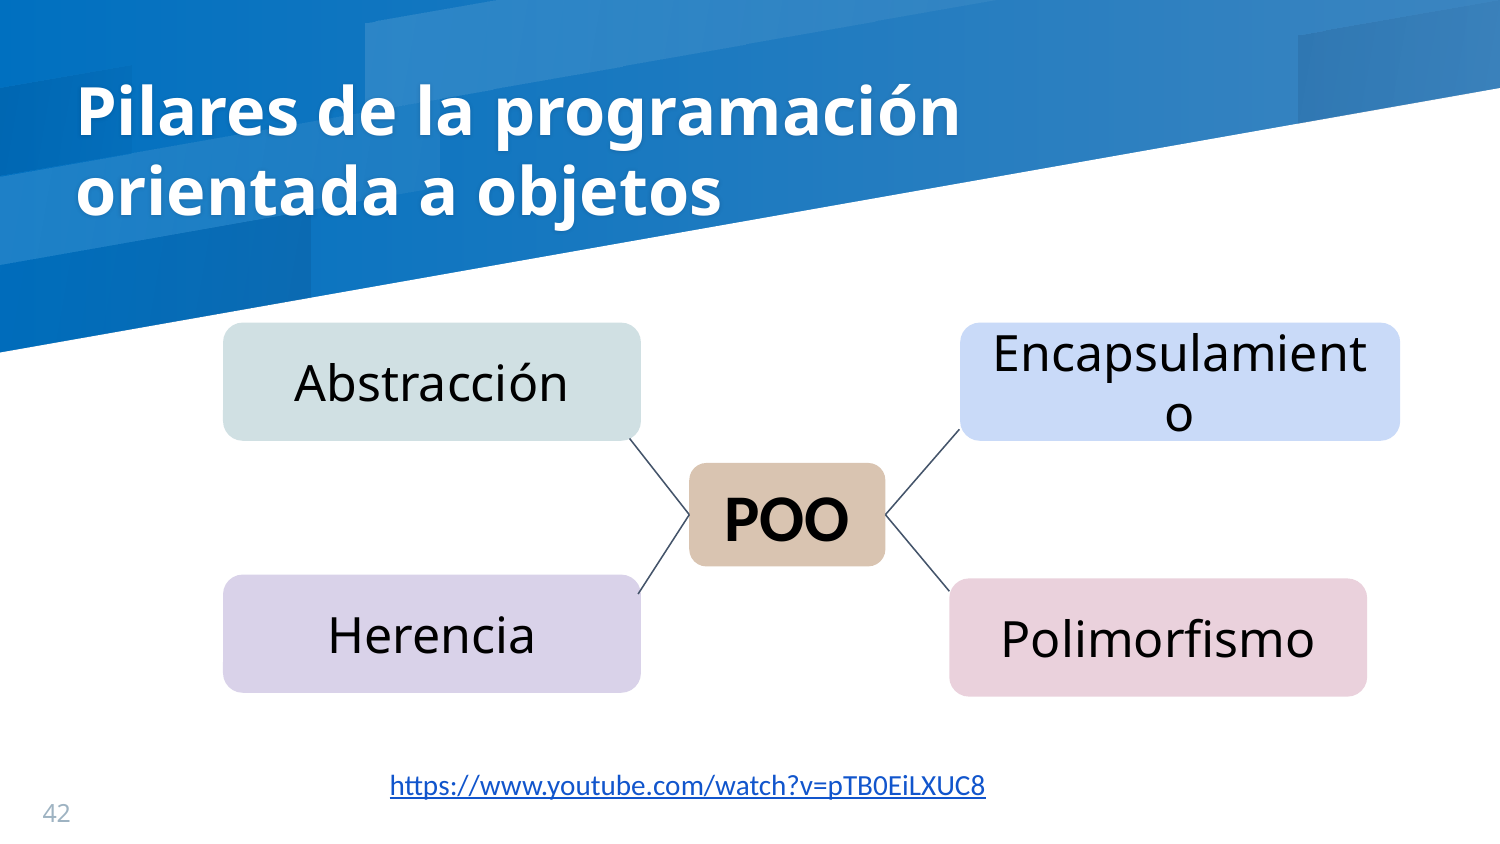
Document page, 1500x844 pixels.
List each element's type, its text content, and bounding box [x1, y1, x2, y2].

text_box Encapsulamiento [960, 322, 1401, 441]
text_box Abstracción [222, 322, 641, 441]
slide_number 42 [42, 791, 122, 832]
text_box https://www.youtube.com/watch?v=pTB0EiLXUC8 [369, 746, 1285, 833]
title Pilares de la programación orientada a objetos [75, 0, 975, 298]
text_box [885, 429, 960, 515]
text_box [629, 438, 690, 515]
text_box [885, 514, 950, 592]
text_box Polimorfismo [949, 578, 1368, 697]
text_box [637, 514, 690, 595]
text_box POO [694, 462, 880, 567]
text_box Herencia [222, 574, 641, 693]
